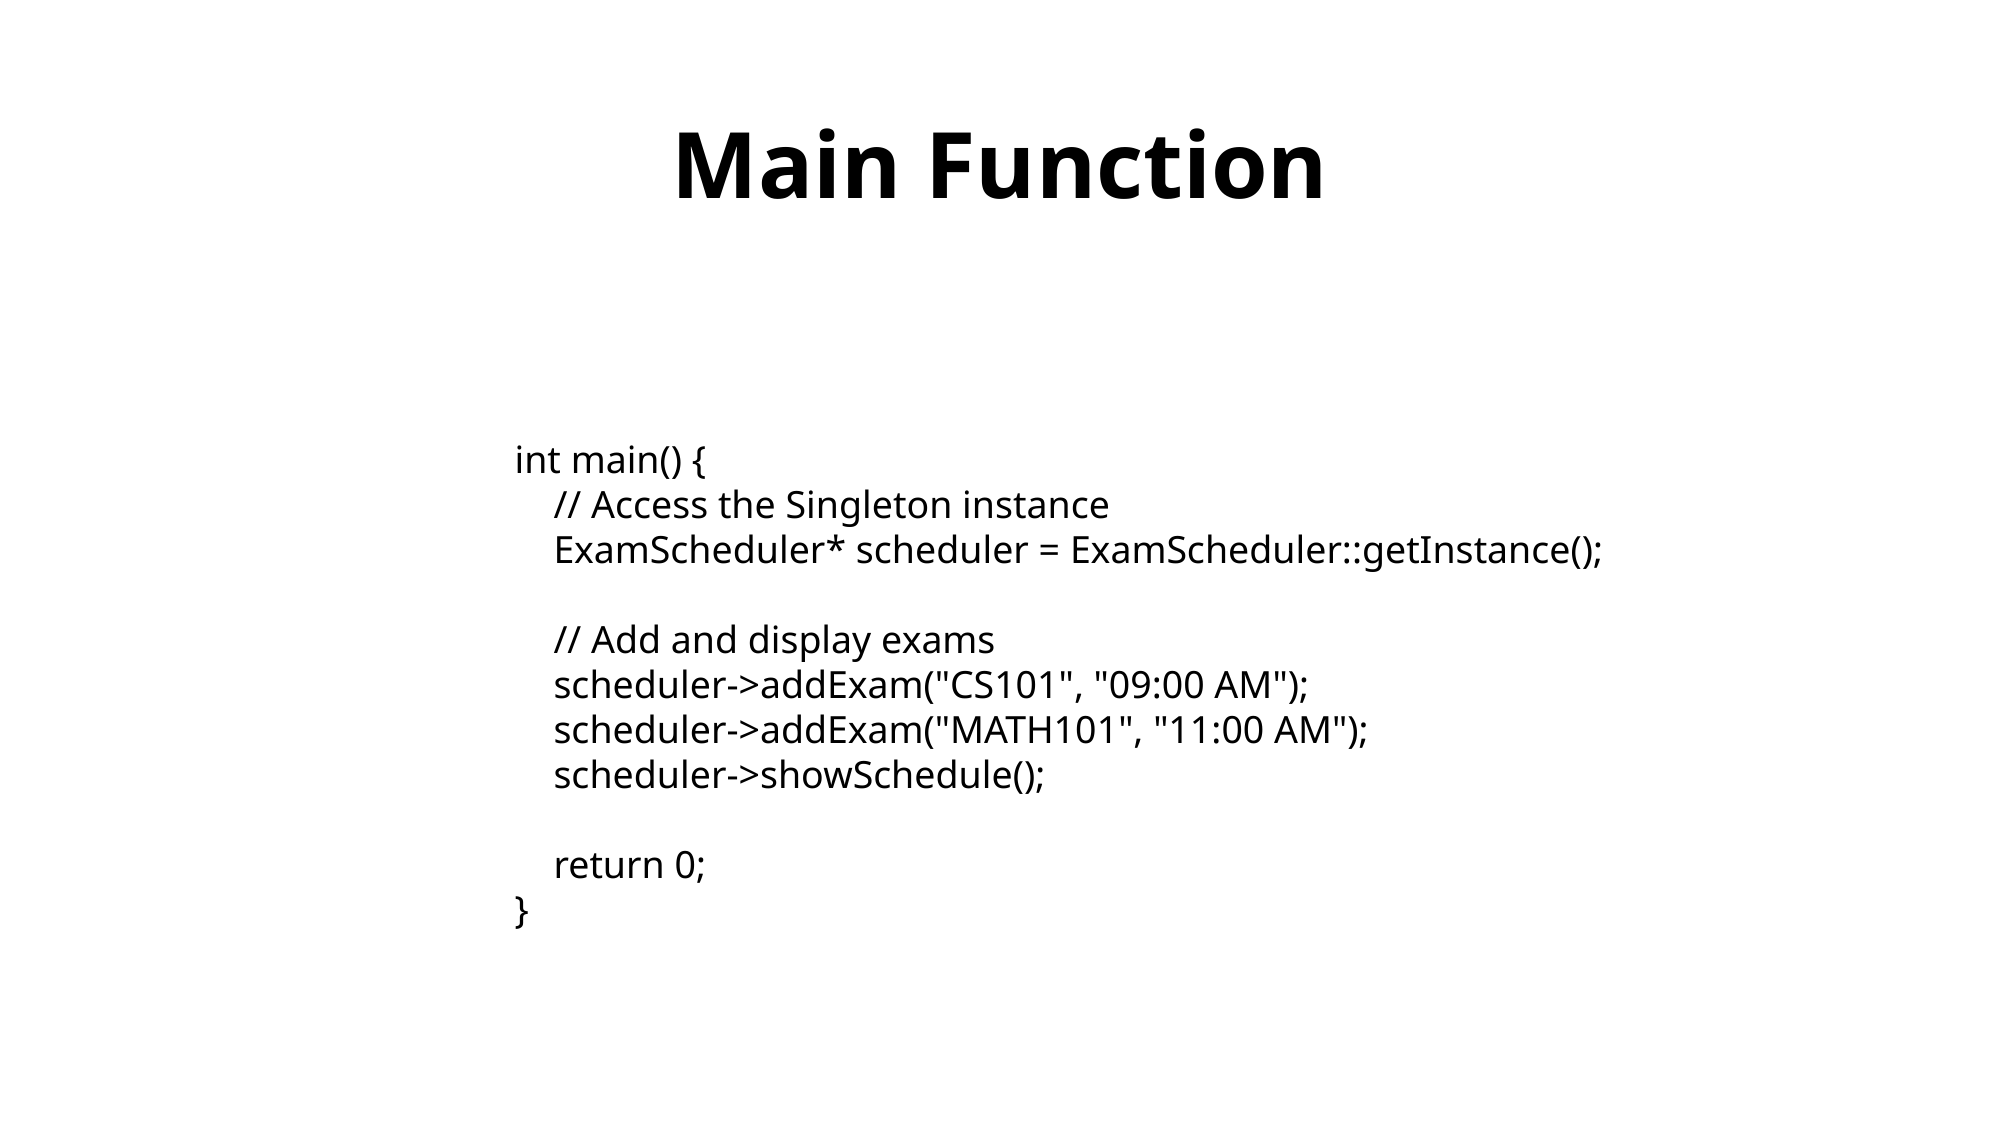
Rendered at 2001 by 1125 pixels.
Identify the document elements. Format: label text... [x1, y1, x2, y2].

text_box int main() { // Access the Singleton instance ExamScheduler* scheduler = ExamScheduler::getInstance(); // Add and display exams scheduler->addExam("CS101", "09:00 AM"); scheduler->addExam("MATH101", "11:00 AM"); scheduler->showSchedule(); return 0; } [499, 428, 1863, 939]
title Main Function [137, 59, 1863, 278]
